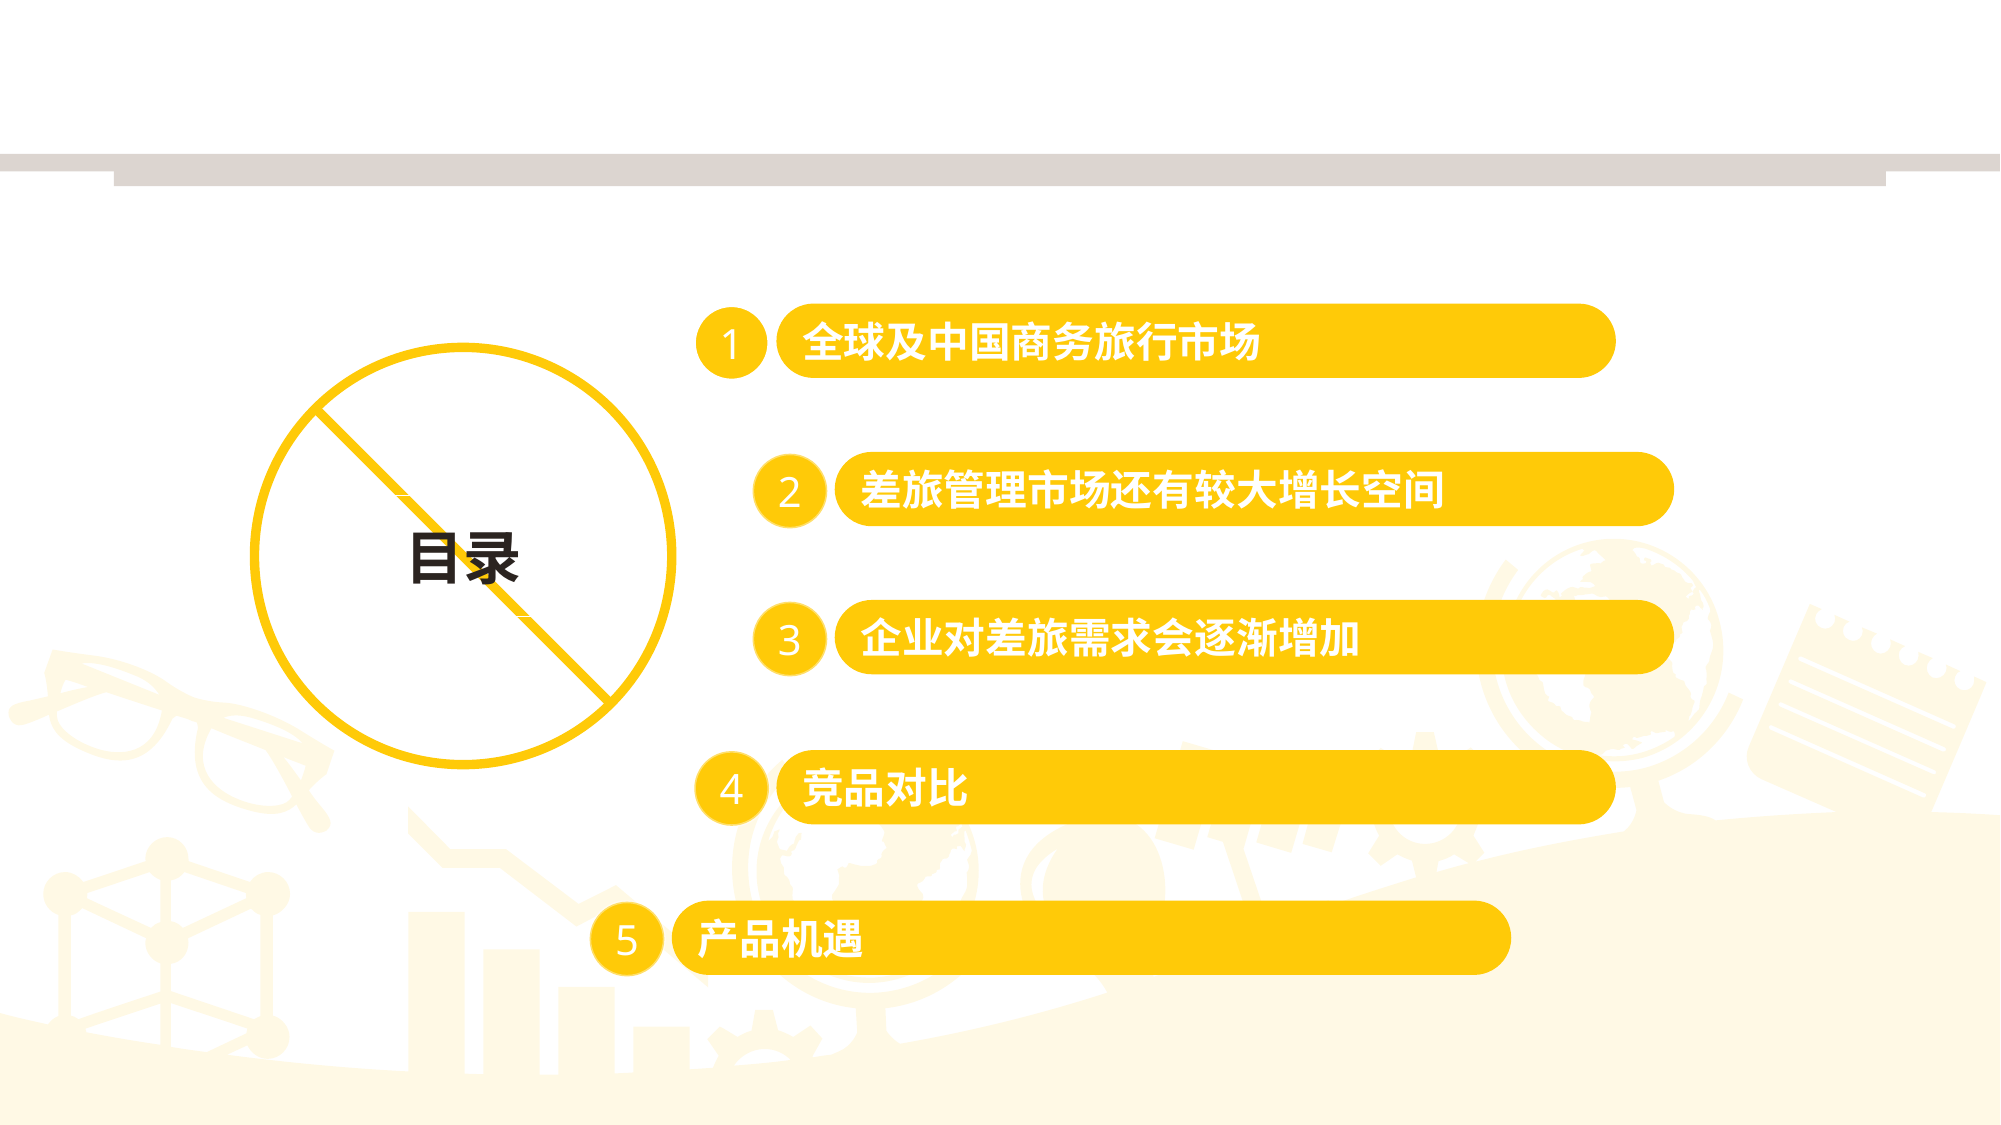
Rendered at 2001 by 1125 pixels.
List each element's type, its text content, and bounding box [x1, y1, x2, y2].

text_box 5 [589, 901, 665, 977]
text_box 产品机遇 [670, 899, 1513, 976]
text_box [254, 303, 1675, 826]
